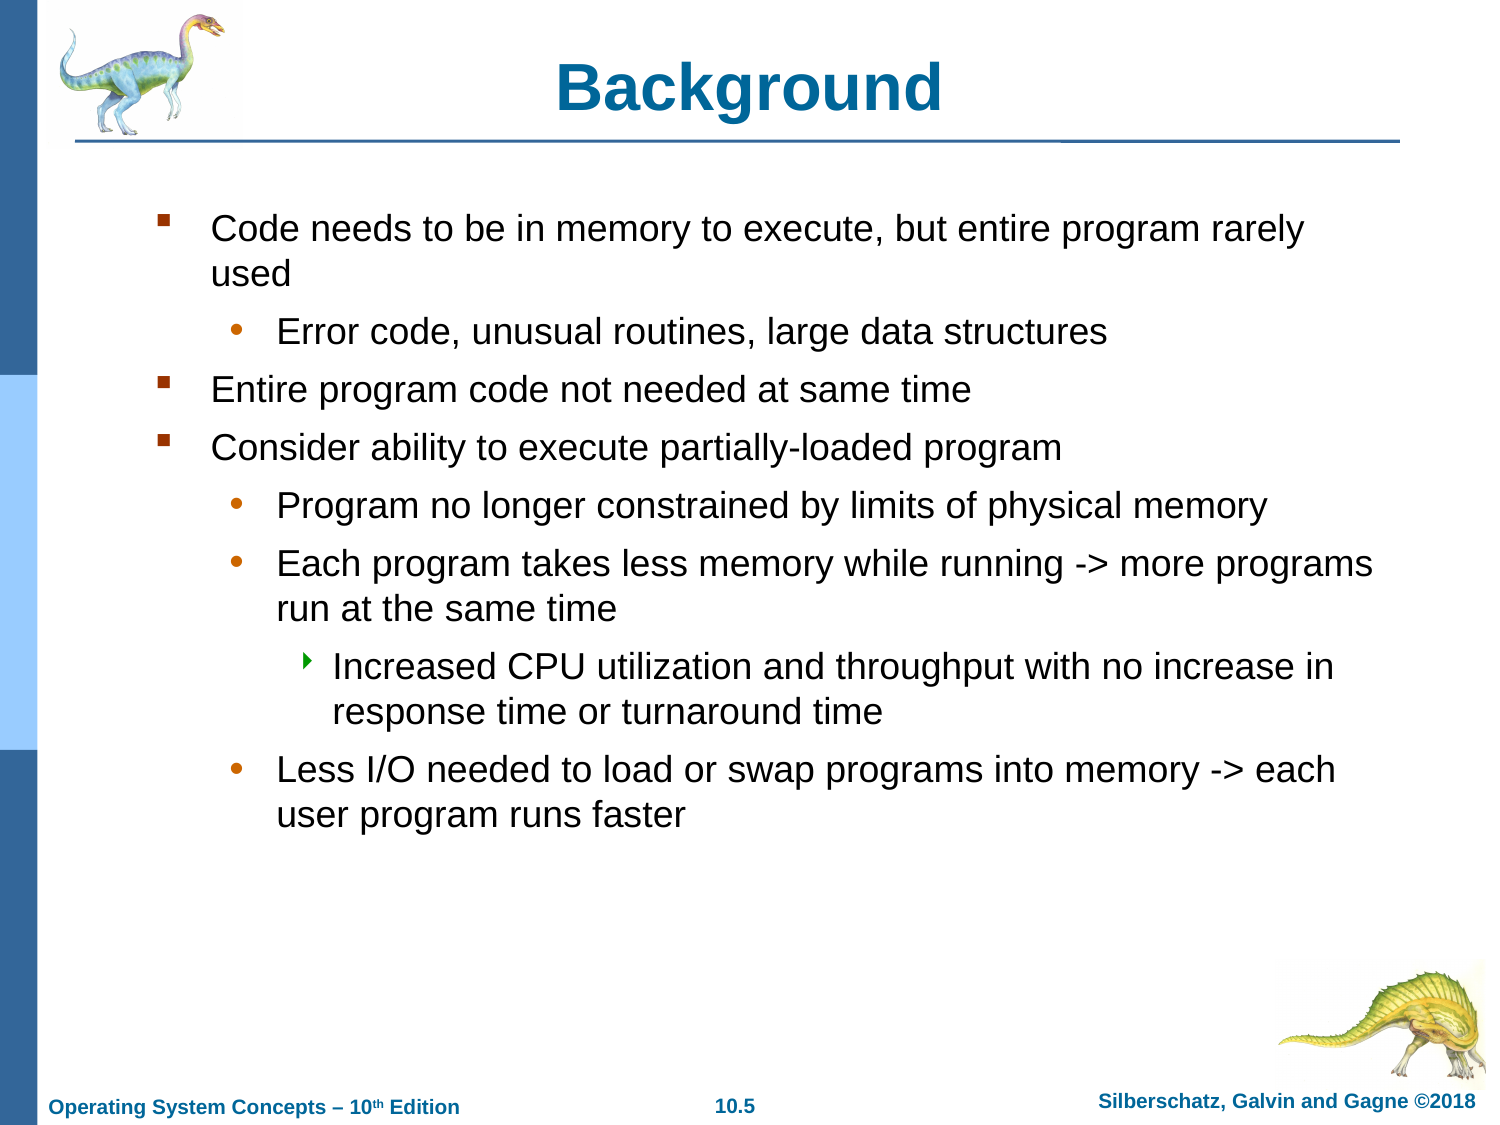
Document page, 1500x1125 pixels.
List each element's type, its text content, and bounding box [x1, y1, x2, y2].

picture [46, 0, 243, 149]
list Code needs to be in memory to execute, but entire program rarely used Error code, unusual routines, large data structures Entire program code not needed at same time Consider ability to execute partially-loaded program Program no longer constrained by limits of physical memory Each program takes less memory while running -> more programs run at the same time Increased CPU utilization and throughput with no increase in response time or turnaround time Less I/O needed to load or swap programs into memory -> each user program runs faster [139, 196, 1410, 940]
title Background [75, 36, 1425, 132]
picture [1275, 959, 1486, 1090]
